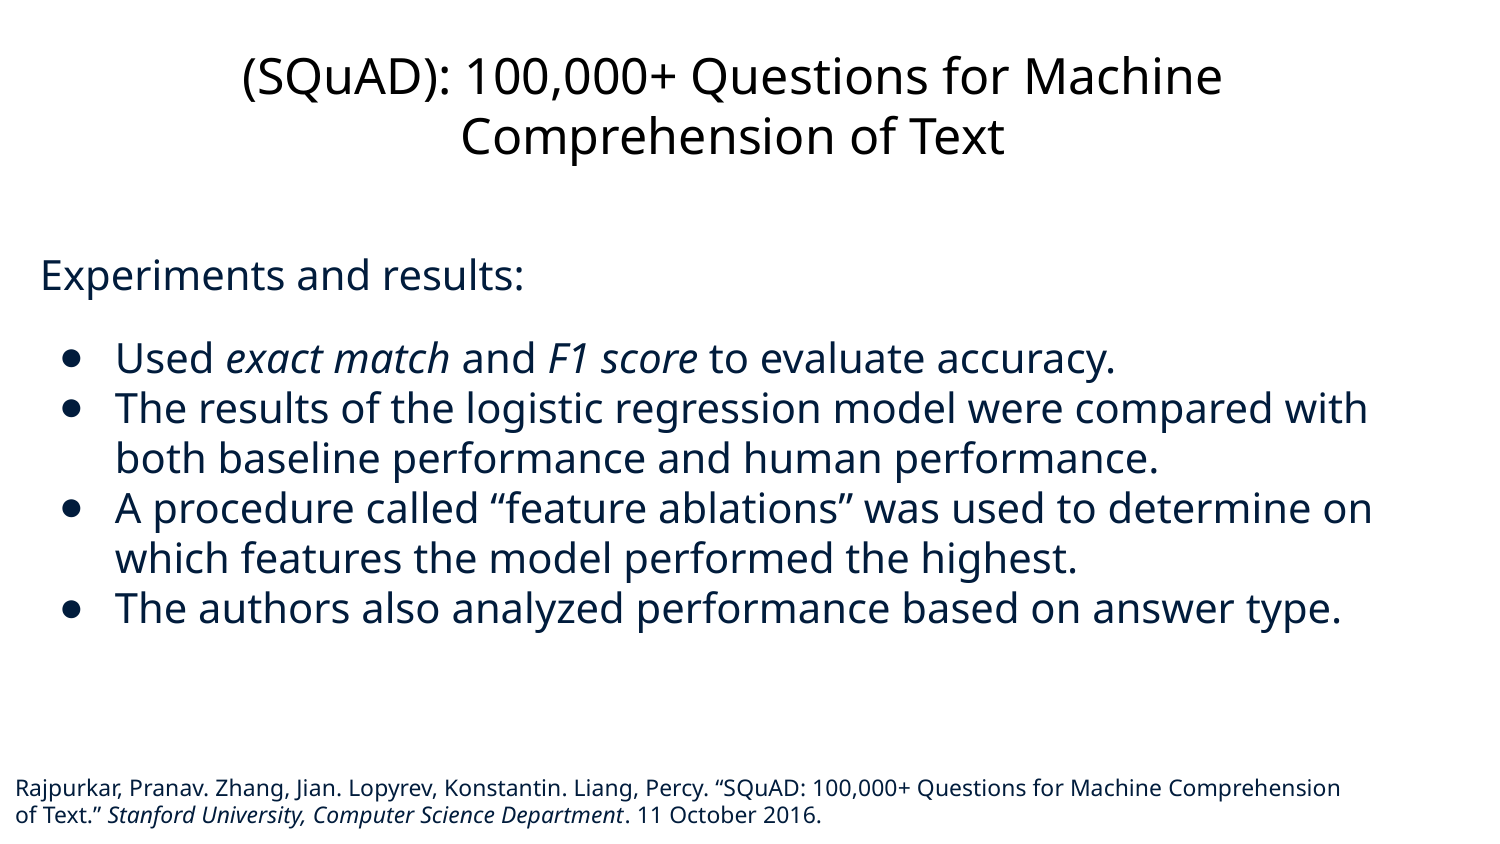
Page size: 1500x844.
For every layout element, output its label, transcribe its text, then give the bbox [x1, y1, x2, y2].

title (SQuAD): 100,000+ Questions for Machine Comprehension of Text [41, 64, 1425, 180]
list Experiments and results: Used exact match and F1 score to evaluate accuracy. The results of the logistic regression model were compared with both baseline performance and human performance. A procedure called “feature ablations” was used to determine on which features the model performed the highest. The authors also analyzed performance based on answer type. [24, 233, 1467, 707]
list Rajpurkar, Pranav. Zhang, Jian. Lopyrev, Konstantin. Liang, Percy. “SQuAD: 100,000+ Questions for Machine Comprehension of Text.” Stanford University, Computer Science Department. 11 October 2016. [0, 758, 1375, 832]
